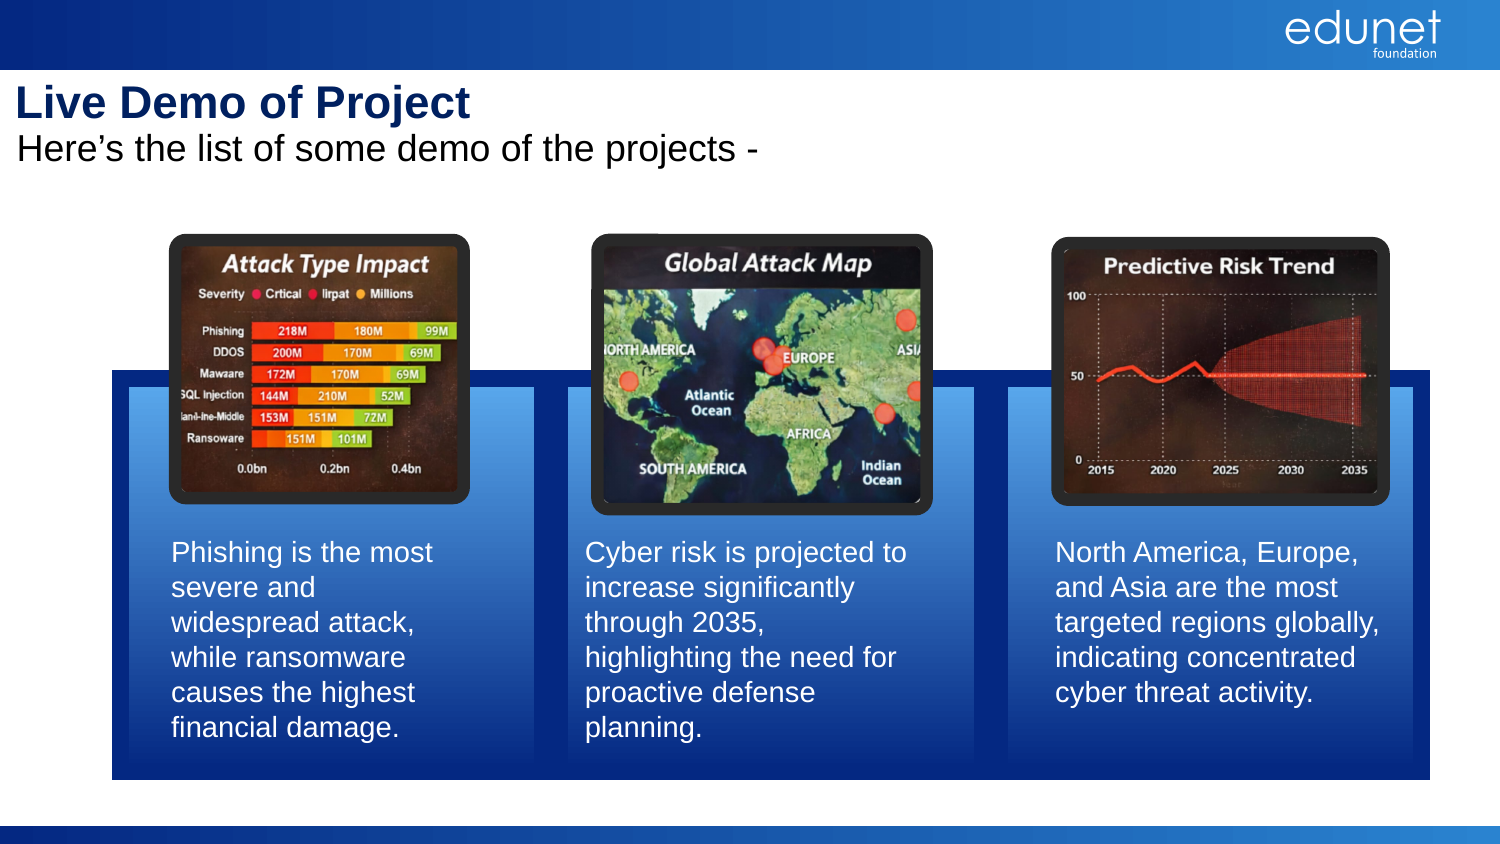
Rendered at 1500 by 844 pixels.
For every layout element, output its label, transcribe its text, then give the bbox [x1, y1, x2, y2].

text_box Here’s the list of some demo of the projects - [16, 123, 1451, 169]
picture [1057, 242, 1385, 501]
picture [1282, 8, 1442, 61]
picture [174, 239, 465, 499]
title Live Demo of Project [0, 71, 1398, 227]
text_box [120, 246, 1422, 772]
picture [596, 239, 928, 510]
